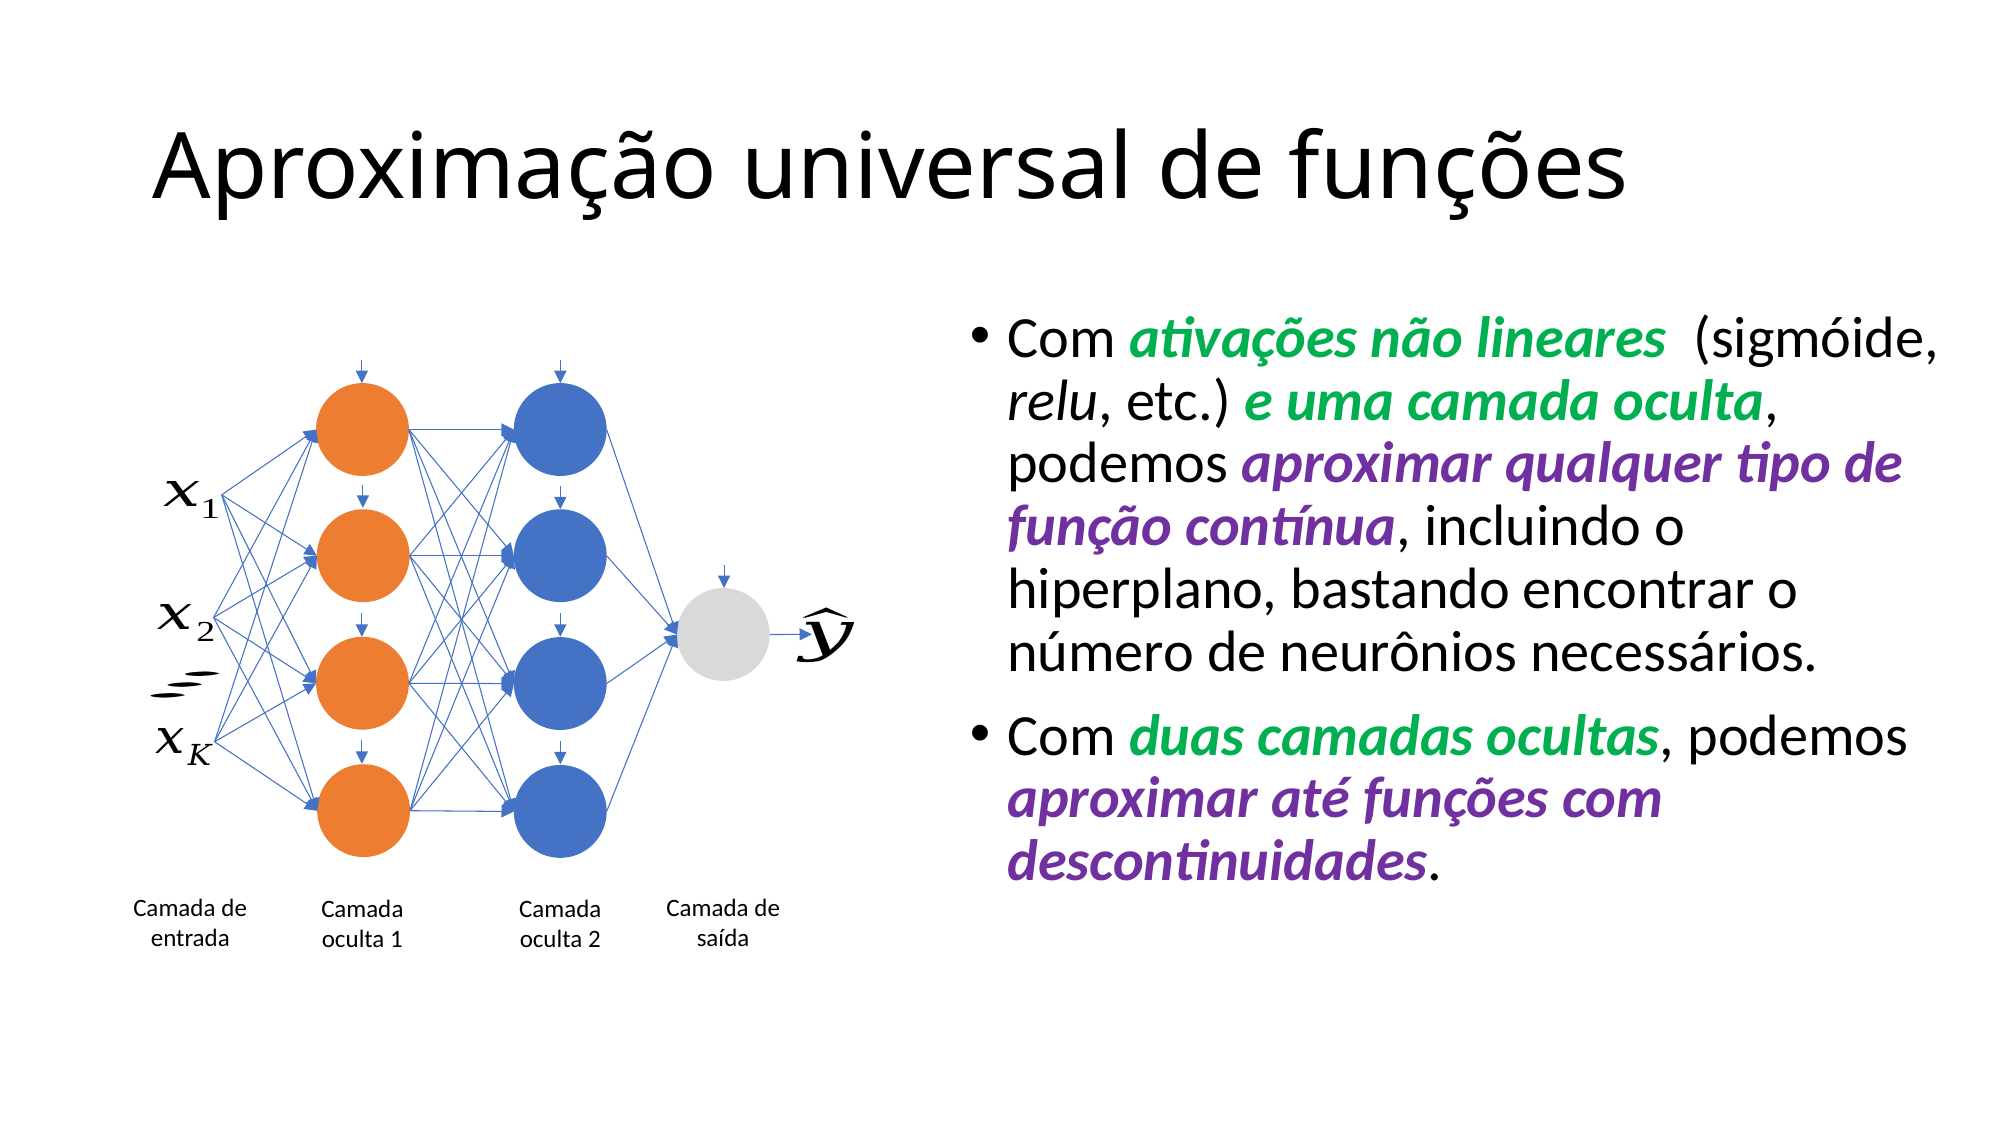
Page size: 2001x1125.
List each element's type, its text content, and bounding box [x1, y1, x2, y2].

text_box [110, 359, 863, 961]
title Aproximação universal de funções [137, 59, 1863, 278]
list Com ativações não lineares (sigmóide, relu, etc.) e uma camada oculta, podemos aproximar qualquer tipo de função contínua, incluindo o hiperplano, bastando encontrar o número de neurônios necessários. Com duas camadas ocultas, podemos aproximar até funções com descontinuidades. [955, 299, 1973, 1125]
